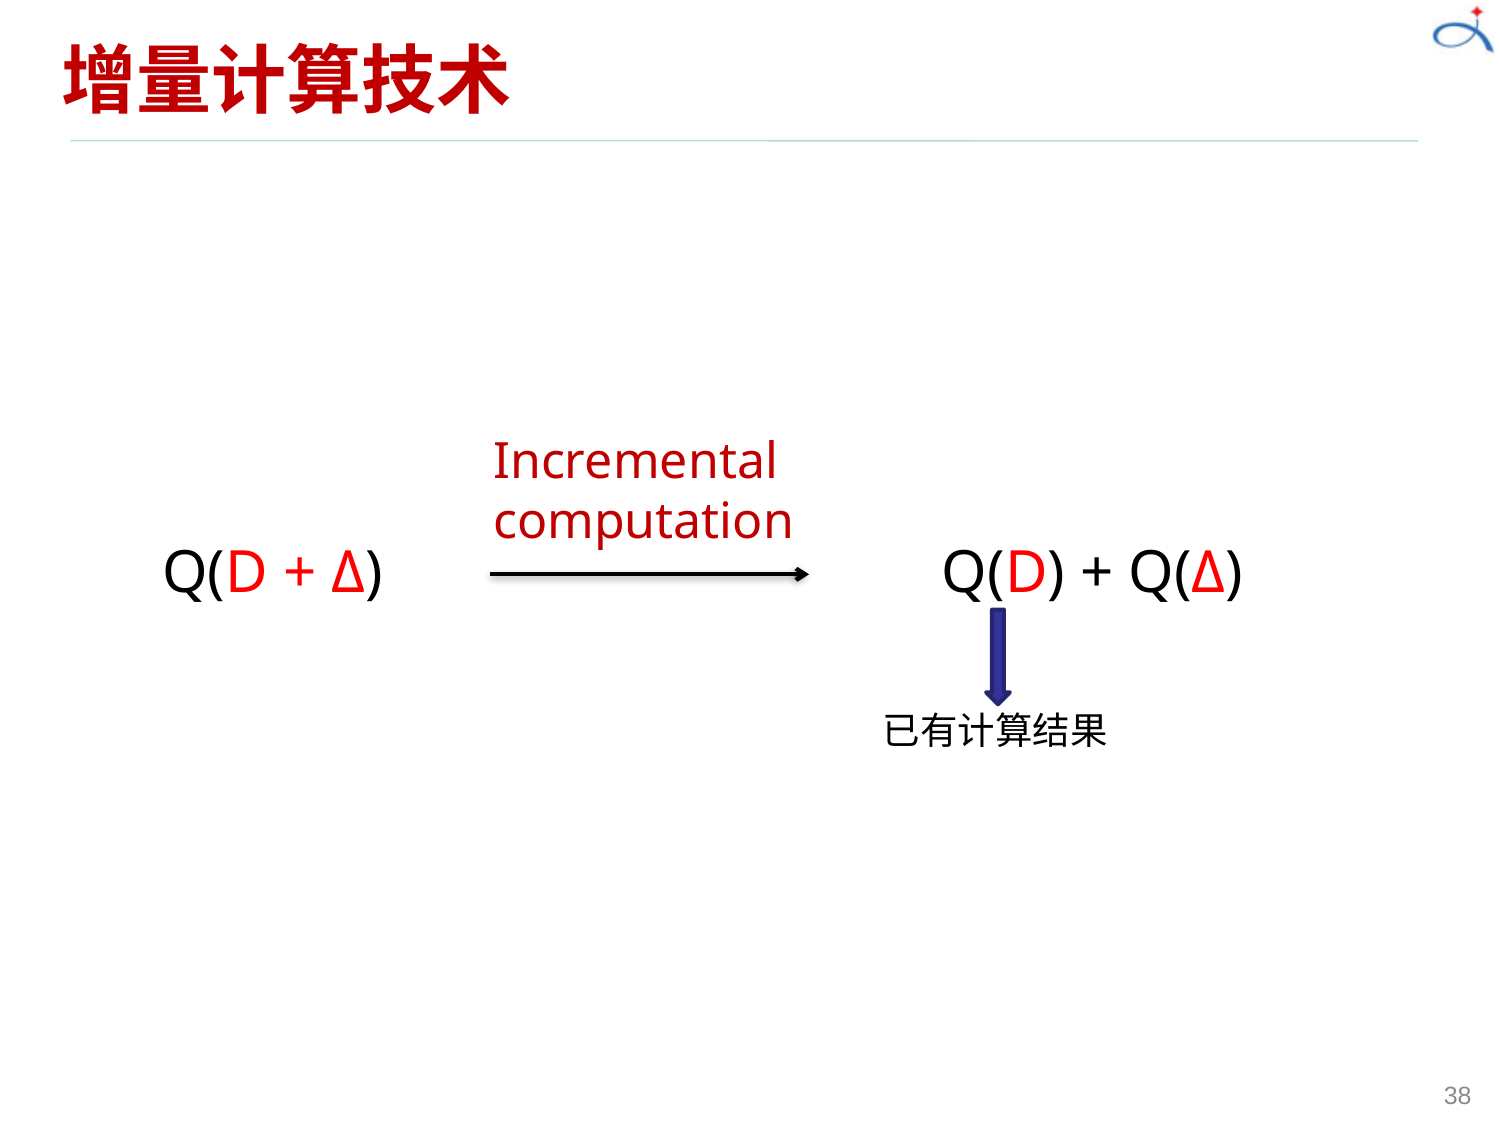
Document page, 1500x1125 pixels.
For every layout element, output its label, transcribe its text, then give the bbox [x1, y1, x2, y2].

text_box Q(D) + Q(Δ) [927, 527, 1412, 612]
picture [1432, 5, 1495, 55]
slide_number 38 [1136, 1065, 1487, 1125]
title 增量计算技术 [46, 11, 1419, 143]
text_box Incremental computation [478, 420, 809, 556]
text_box Q(D + Δ) [147, 527, 420, 612]
text_box 已有计算结果 [868, 699, 1152, 760]
text_box [984, 607, 1012, 707]
